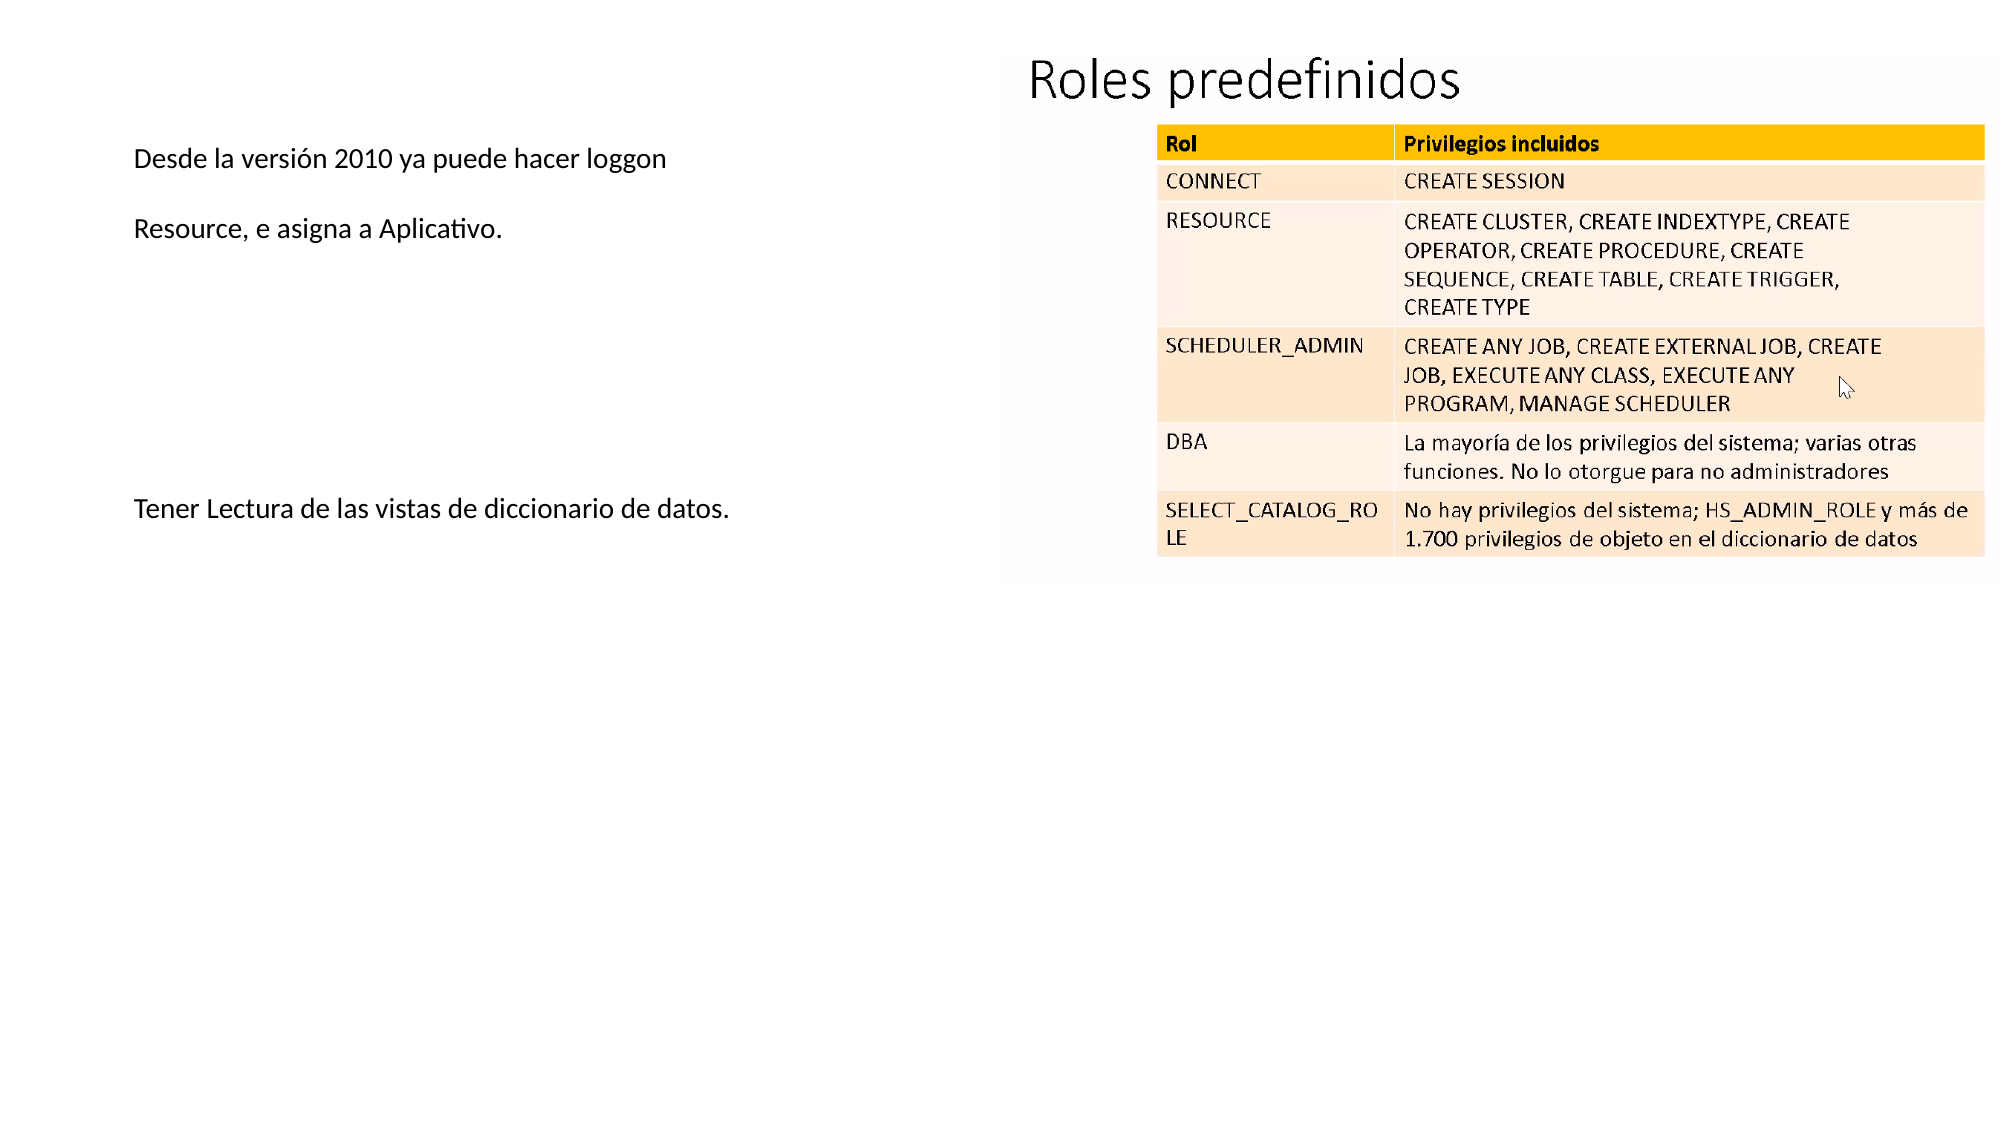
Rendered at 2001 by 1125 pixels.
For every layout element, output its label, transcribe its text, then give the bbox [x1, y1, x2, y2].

text_box Desde la versión 2010 ya puede hacer loggon Resource, e asigna a Aplicativo. Tener Lectura de las vistas de diccionario de datos. [119, 131, 999, 532]
picture [999, 54, 2000, 583]
